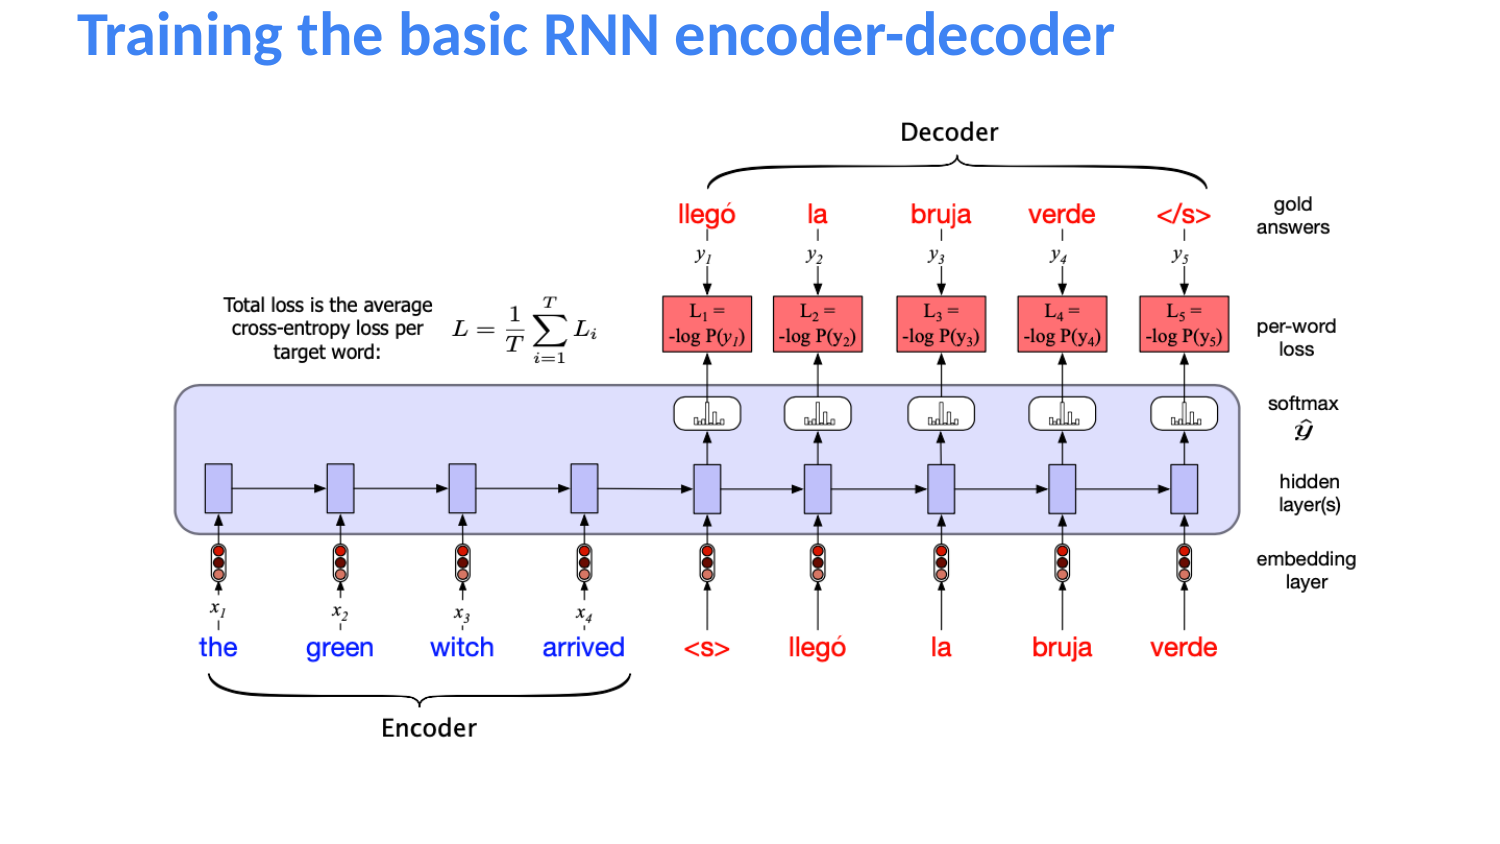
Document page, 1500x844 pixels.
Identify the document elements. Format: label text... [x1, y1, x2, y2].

picture [136, 98, 1364, 745]
text_box Training the basic RNN encoder-decoder [62, 0, 1450, 108]
